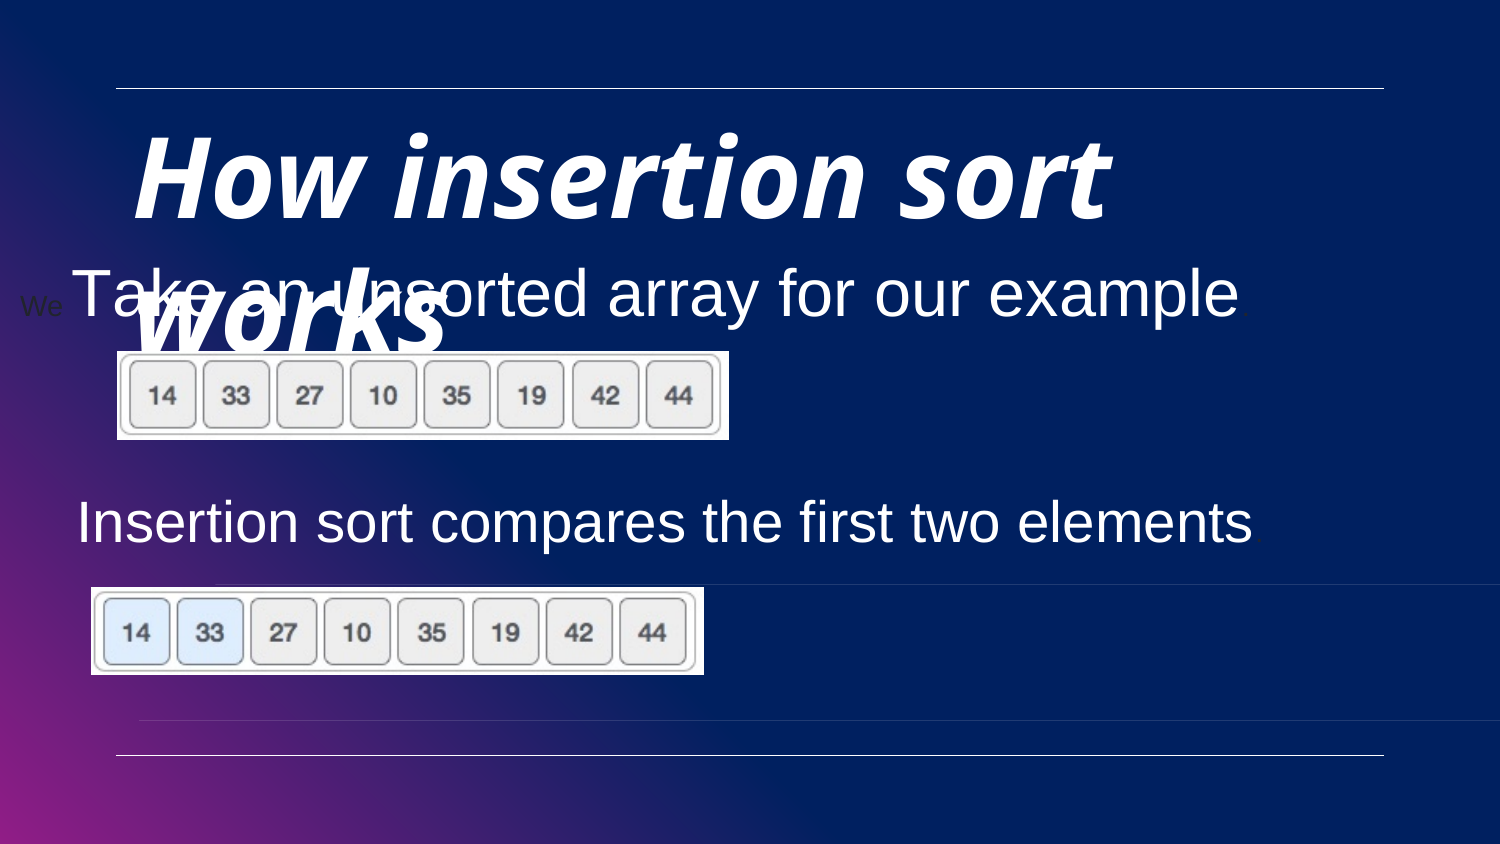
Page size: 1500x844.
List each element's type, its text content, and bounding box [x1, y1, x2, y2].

text_box We Take an unsorted array for our example. [5, 241, 1266, 382]
picture [90, 586, 704, 675]
picture [116, 351, 729, 440]
text_box Insertion sort compares the first two elements. [61, 476, 1279, 607]
title How insertion sort works [117, 90, 1383, 191]
